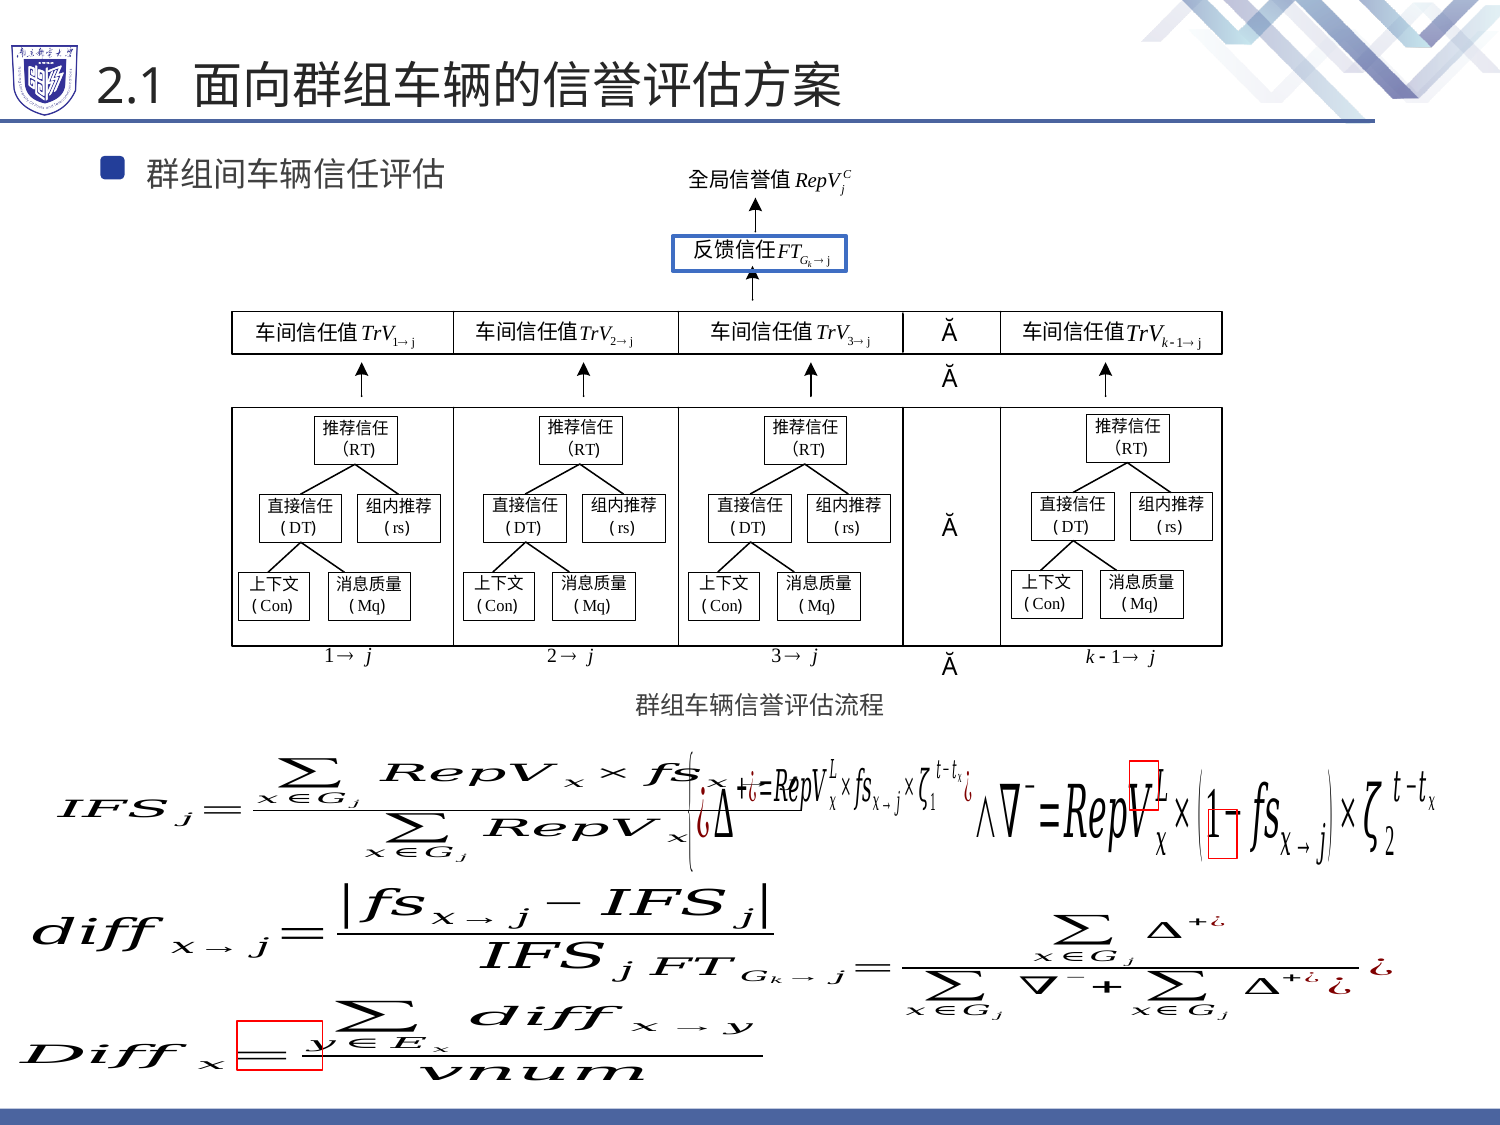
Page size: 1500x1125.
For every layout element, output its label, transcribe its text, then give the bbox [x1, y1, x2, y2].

text_box [236, 1021, 323, 1070]
text_box [100, 155, 125, 180]
picture [11, 45, 78, 116]
text_box 群组车辆信誉评估流程 [549, 693, 971, 727]
title 2.1 面向群组车辆的信誉评估方案 [85, 41, 1435, 130]
picture [1059, 0, 1500, 124]
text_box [227, 156, 1225, 685]
text_box [1208, 809, 1238, 859]
text_box 群组间车辆信任评估 [132, 136, 516, 201]
text_box [1129, 761, 1159, 811]
